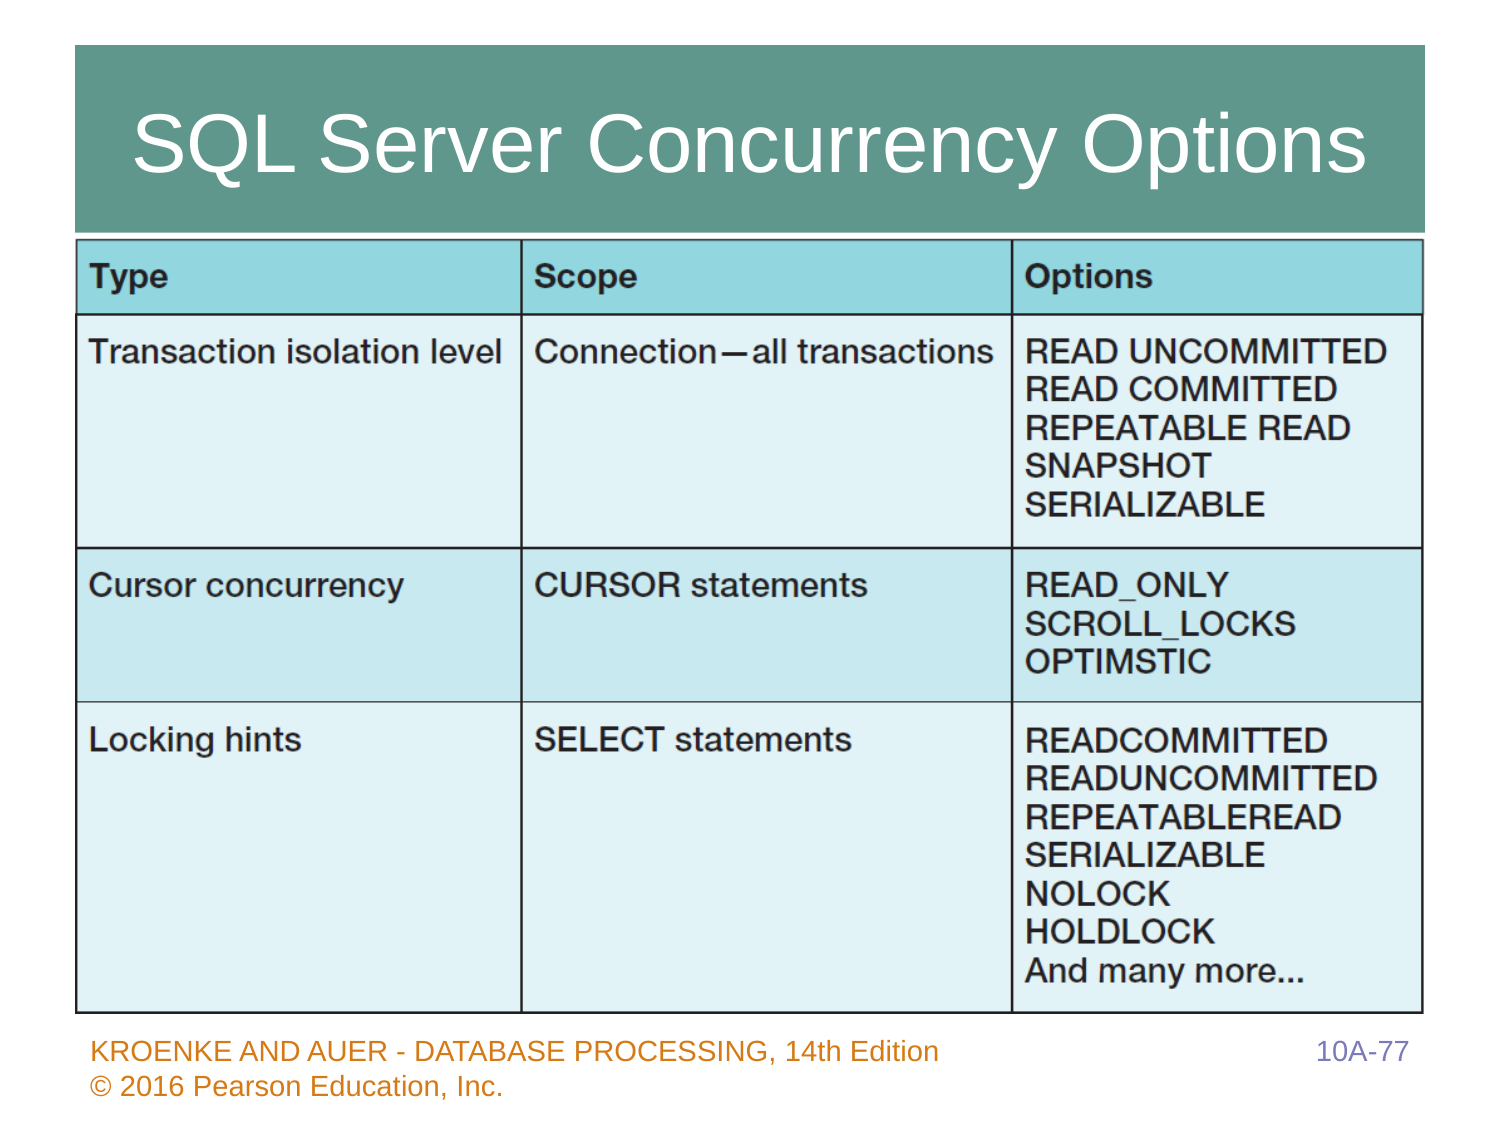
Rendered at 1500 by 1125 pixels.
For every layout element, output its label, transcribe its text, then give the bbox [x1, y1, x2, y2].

title SQL Server Concurrency Options [74, 44, 1426, 233]
picture [74, 237, 1426, 1014]
footer KROENKE AND AUER - DATABASE PROCESSING, 14th Edition © 2016 Pearson Education, Inc. [74, 1024, 963, 1104]
slide_number 10A-77 [1074, 1024, 1426, 1103]
